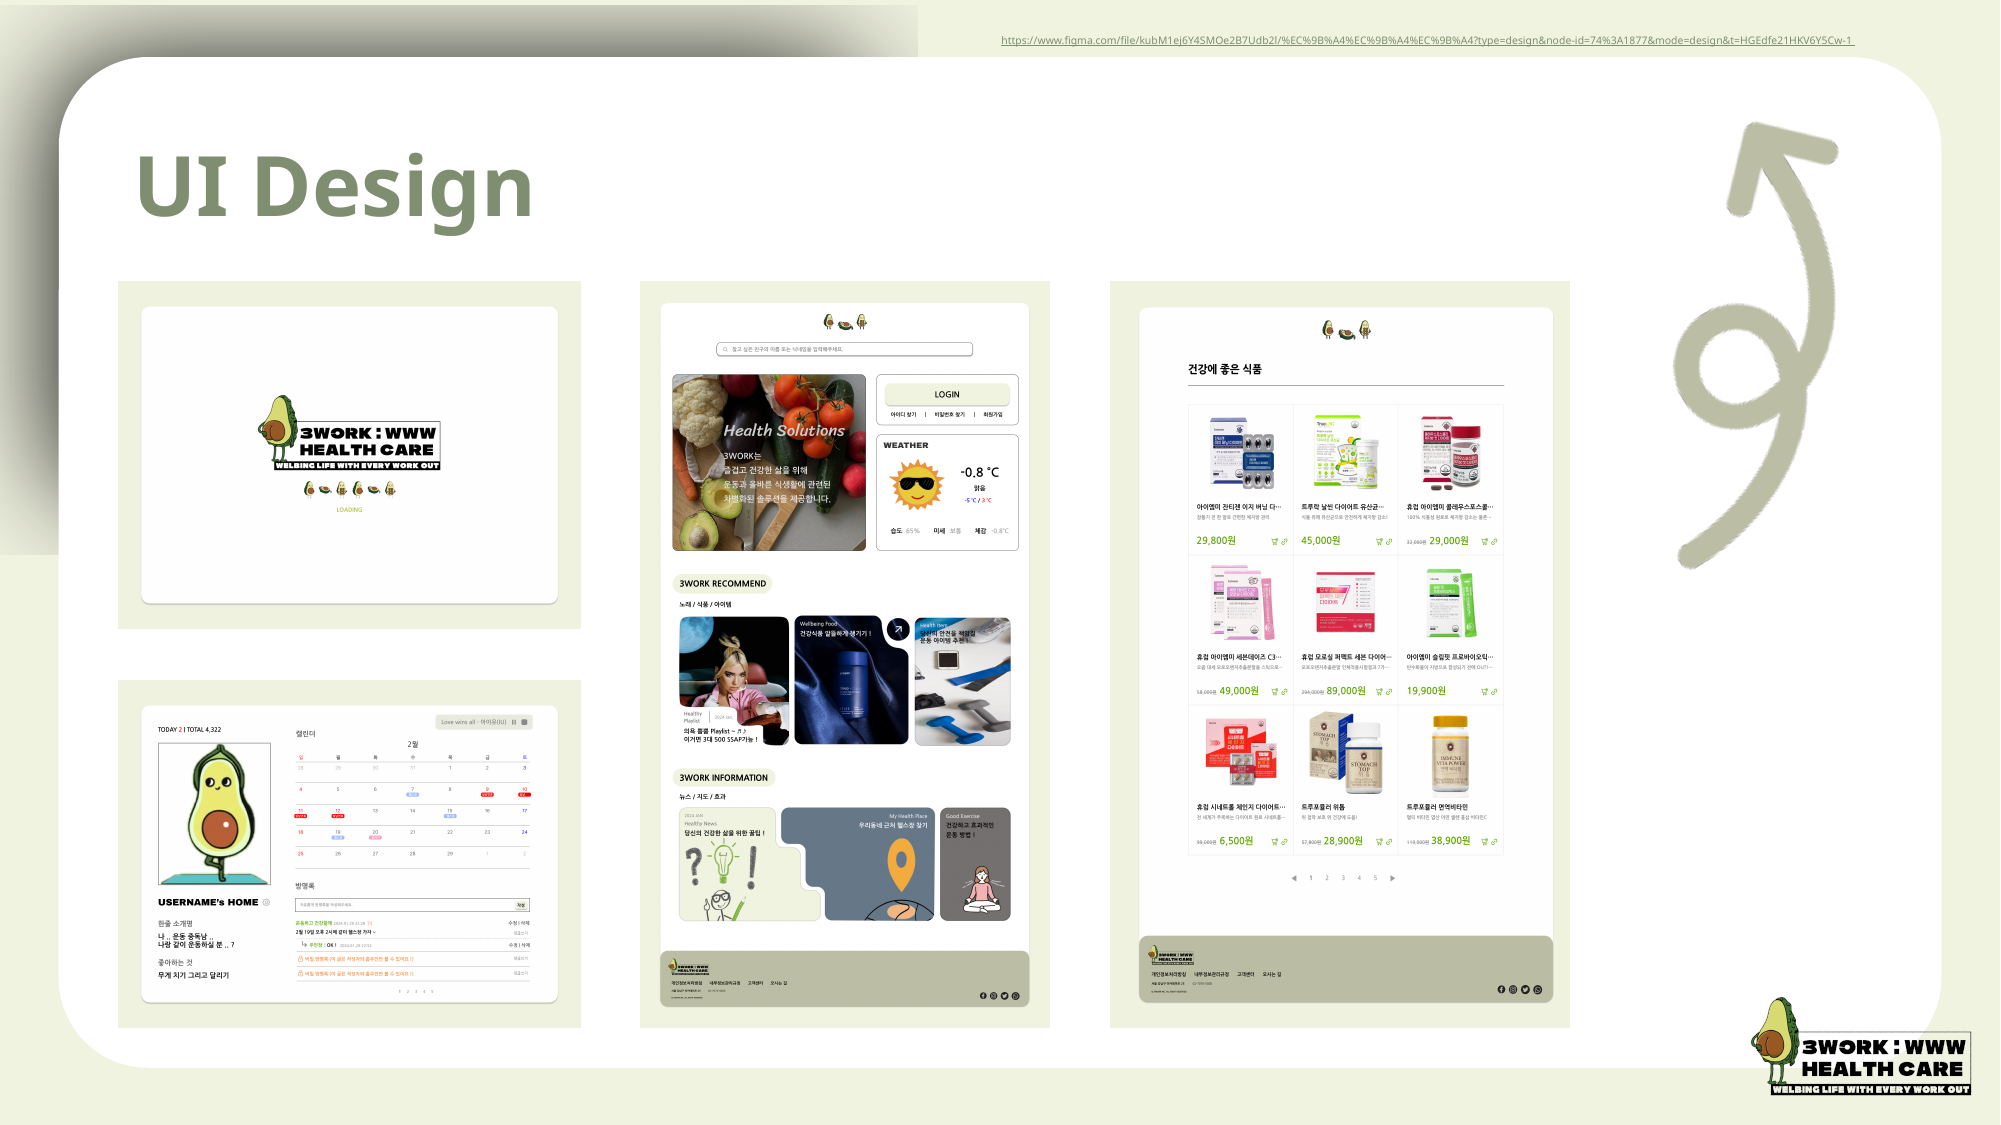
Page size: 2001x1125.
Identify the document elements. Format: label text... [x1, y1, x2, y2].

text_box 스ᄏᄅ6.12.33 [57, 56, 1943, 1069]
picture [640, 281, 1050, 1028]
picture [118, 680, 581, 1028]
picture [118, 281, 581, 629]
text_box https://www.figma.com/file/kubM1ej6Y4SMOe2B7Udb2l/%EC%9B%A4%EC%9B%A4%EC%9B%A4?type=design&node-id=74%3A1877&mode=design&t=HGEdfe21HKV6Y5Cw-1 [986, 26, 1891, 56]
text_box UI Design [118, 125, 941, 240]
picture [1110, 59, 2000, 1028]
picture [1747, 991, 1975, 1100]
